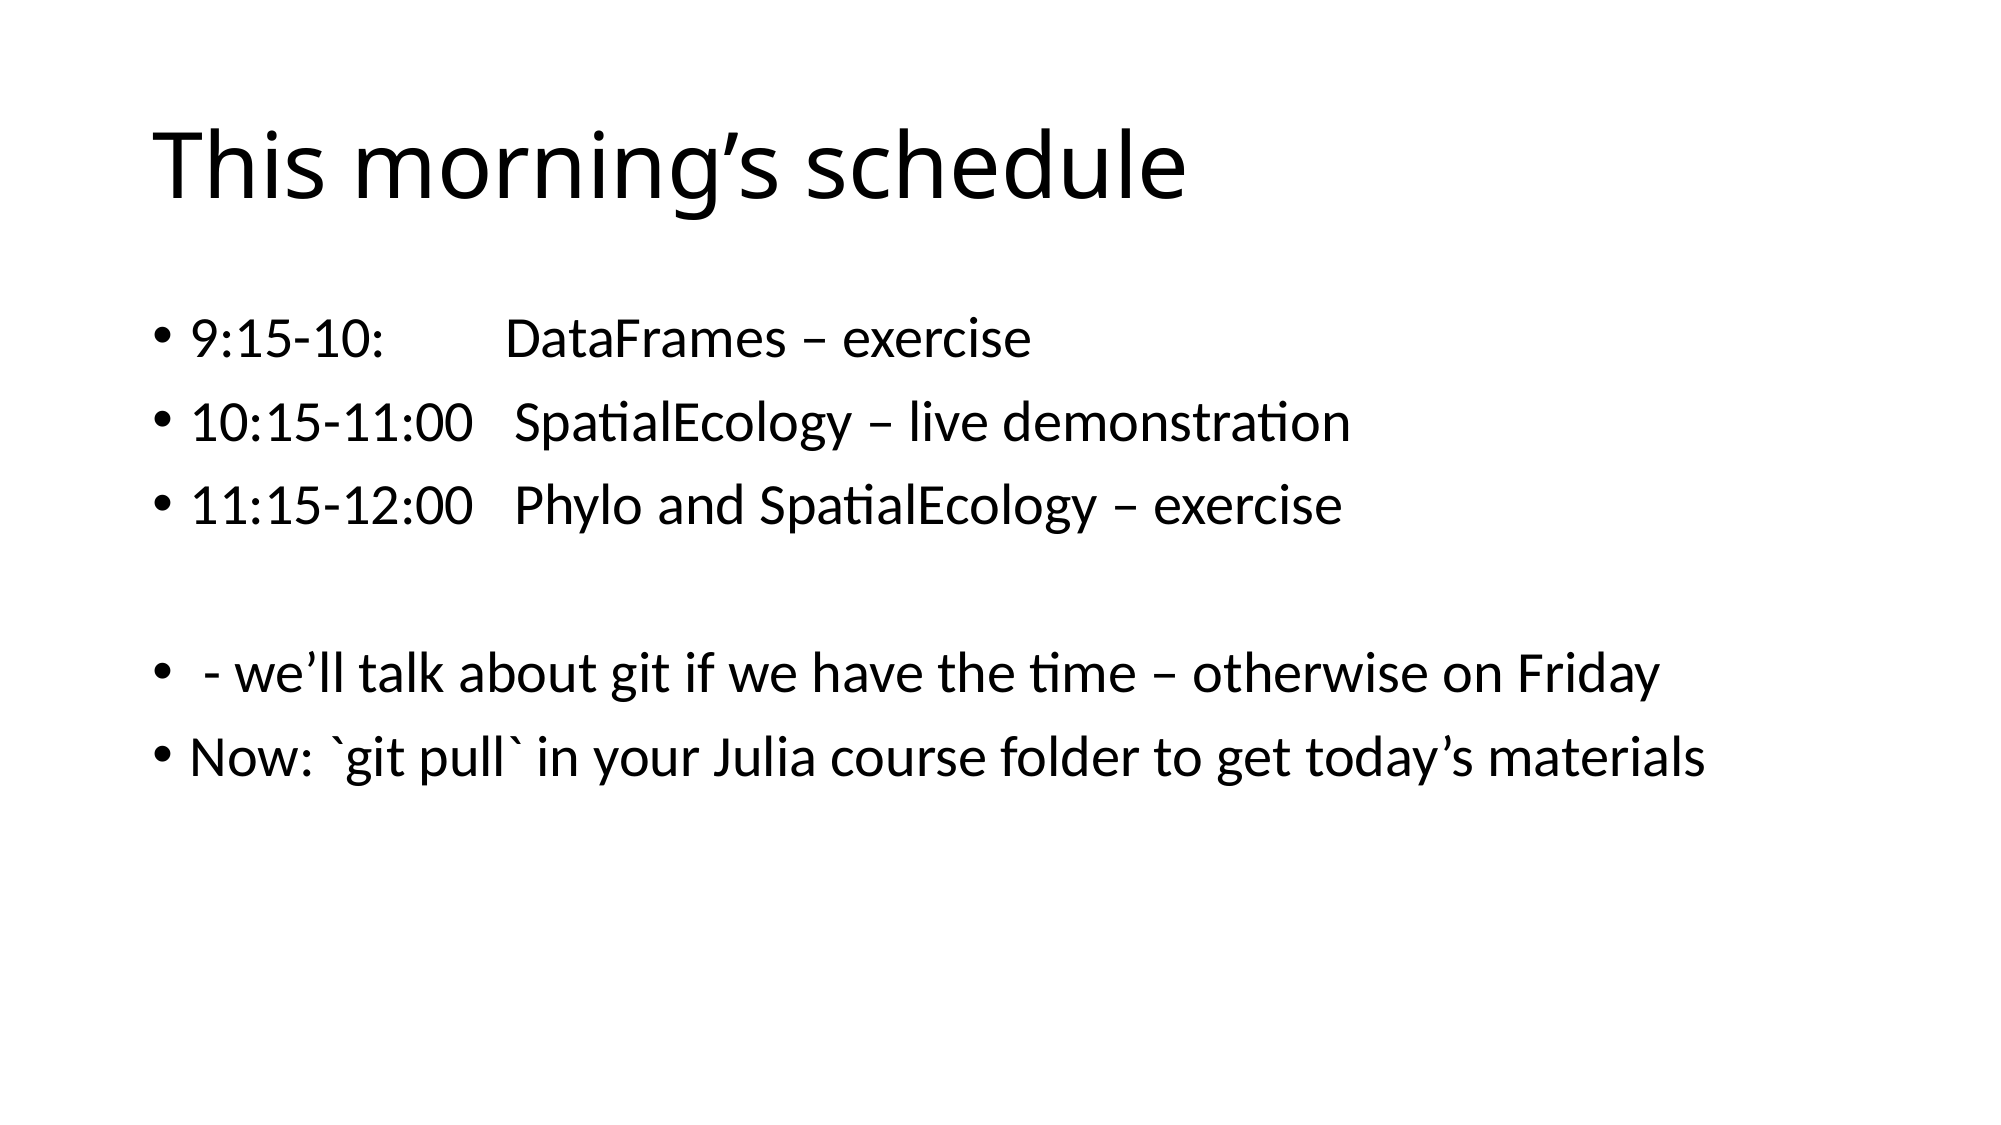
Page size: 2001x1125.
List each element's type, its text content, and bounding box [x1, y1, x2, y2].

list 9:15-10: DataFrames – exercise 10:15-11:00 SpatialEcology – live demonstration 11:15-12:00 Phylo and SpatialEcology – exercise - we’ll talk about git if we have the time – otherwise on Friday Now: `git pull` in your Julia course folder to get today’s materials [137, 299, 1863, 1014]
title This morning’s schedule [137, 59, 1863, 278]
